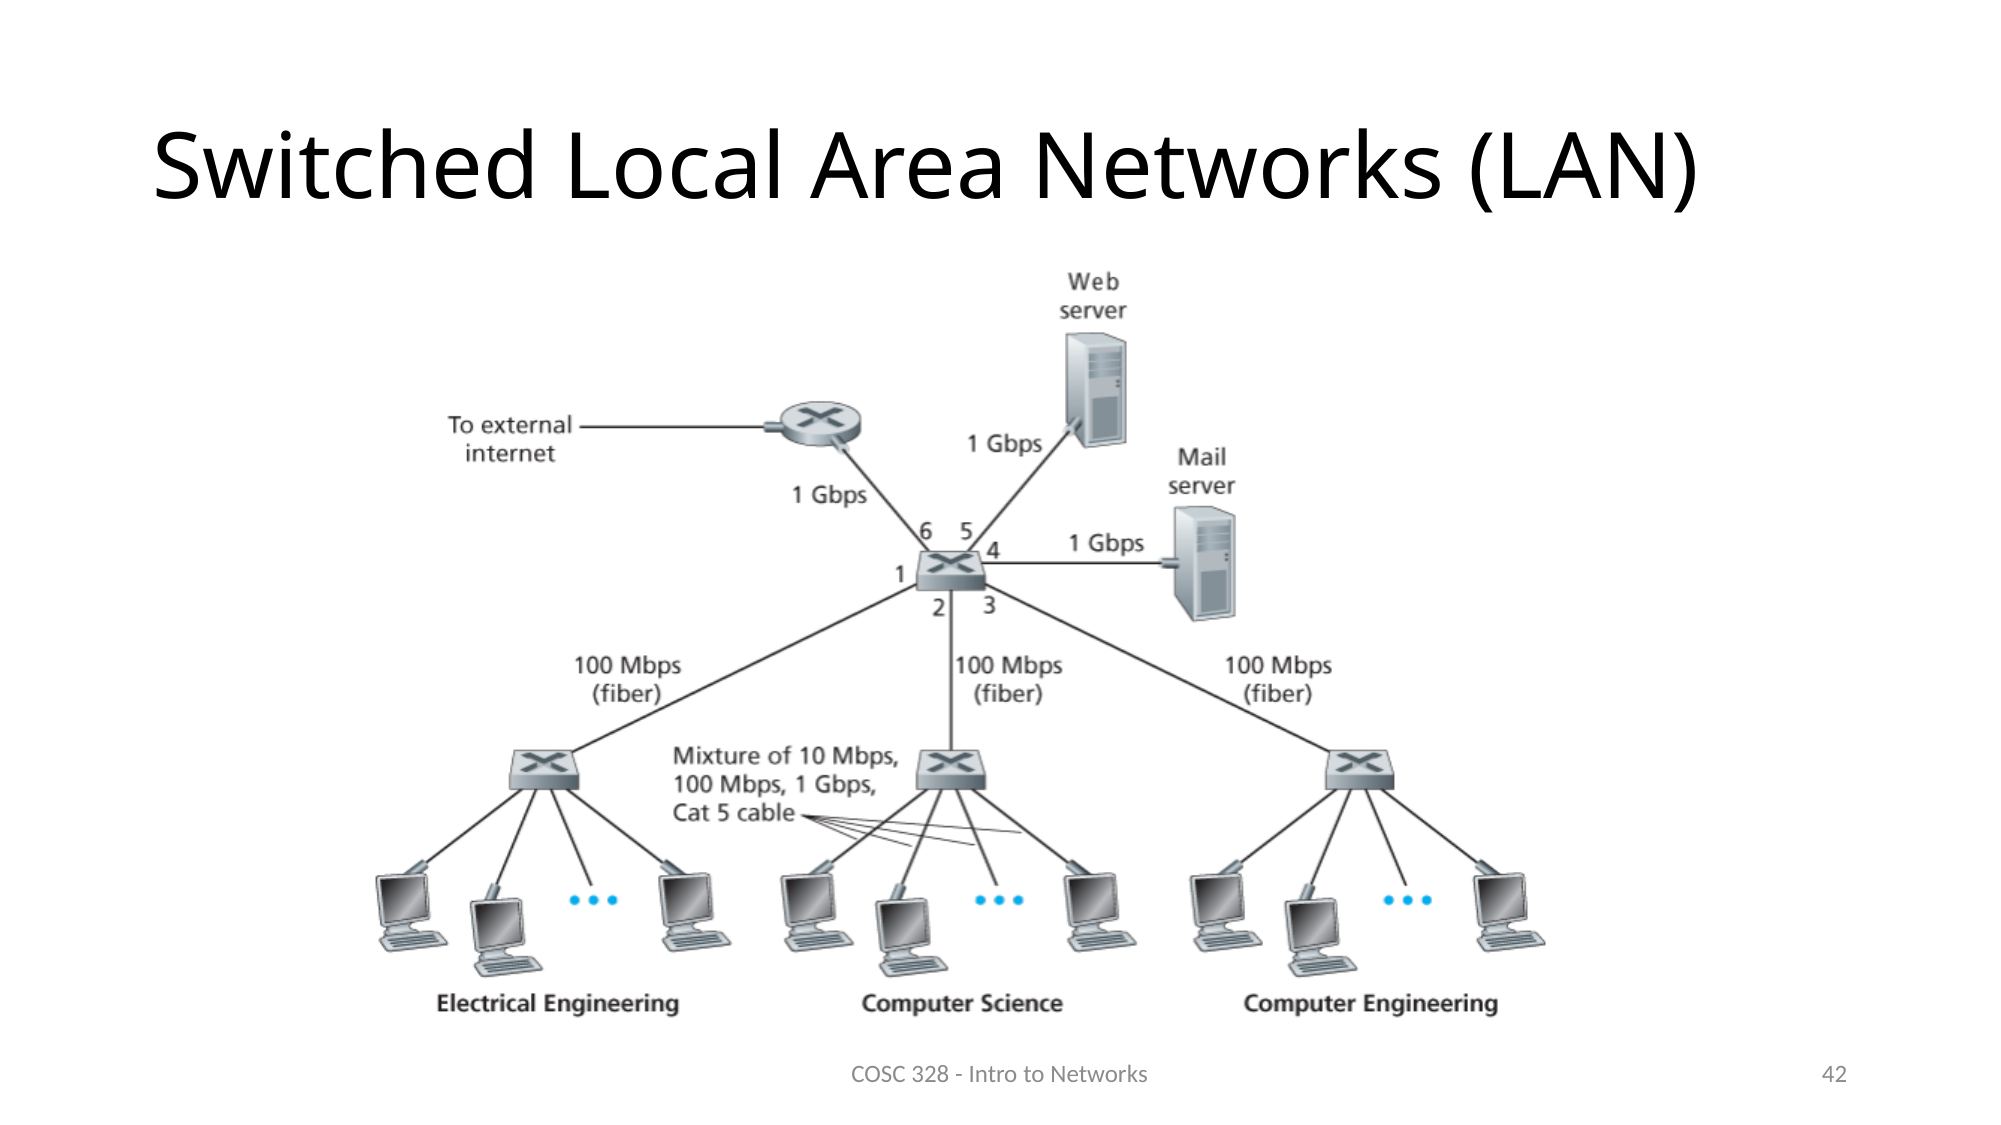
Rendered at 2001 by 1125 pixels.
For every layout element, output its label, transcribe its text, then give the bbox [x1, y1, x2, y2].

title Switched Local Area Networks (LAN) [137, 59, 1863, 278]
footer COSC 328 - Intro to Networks [662, 1043, 1338, 1103]
picture [325, 222, 1625, 1043]
slide_number 42 [1412, 1042, 1863, 1103]
